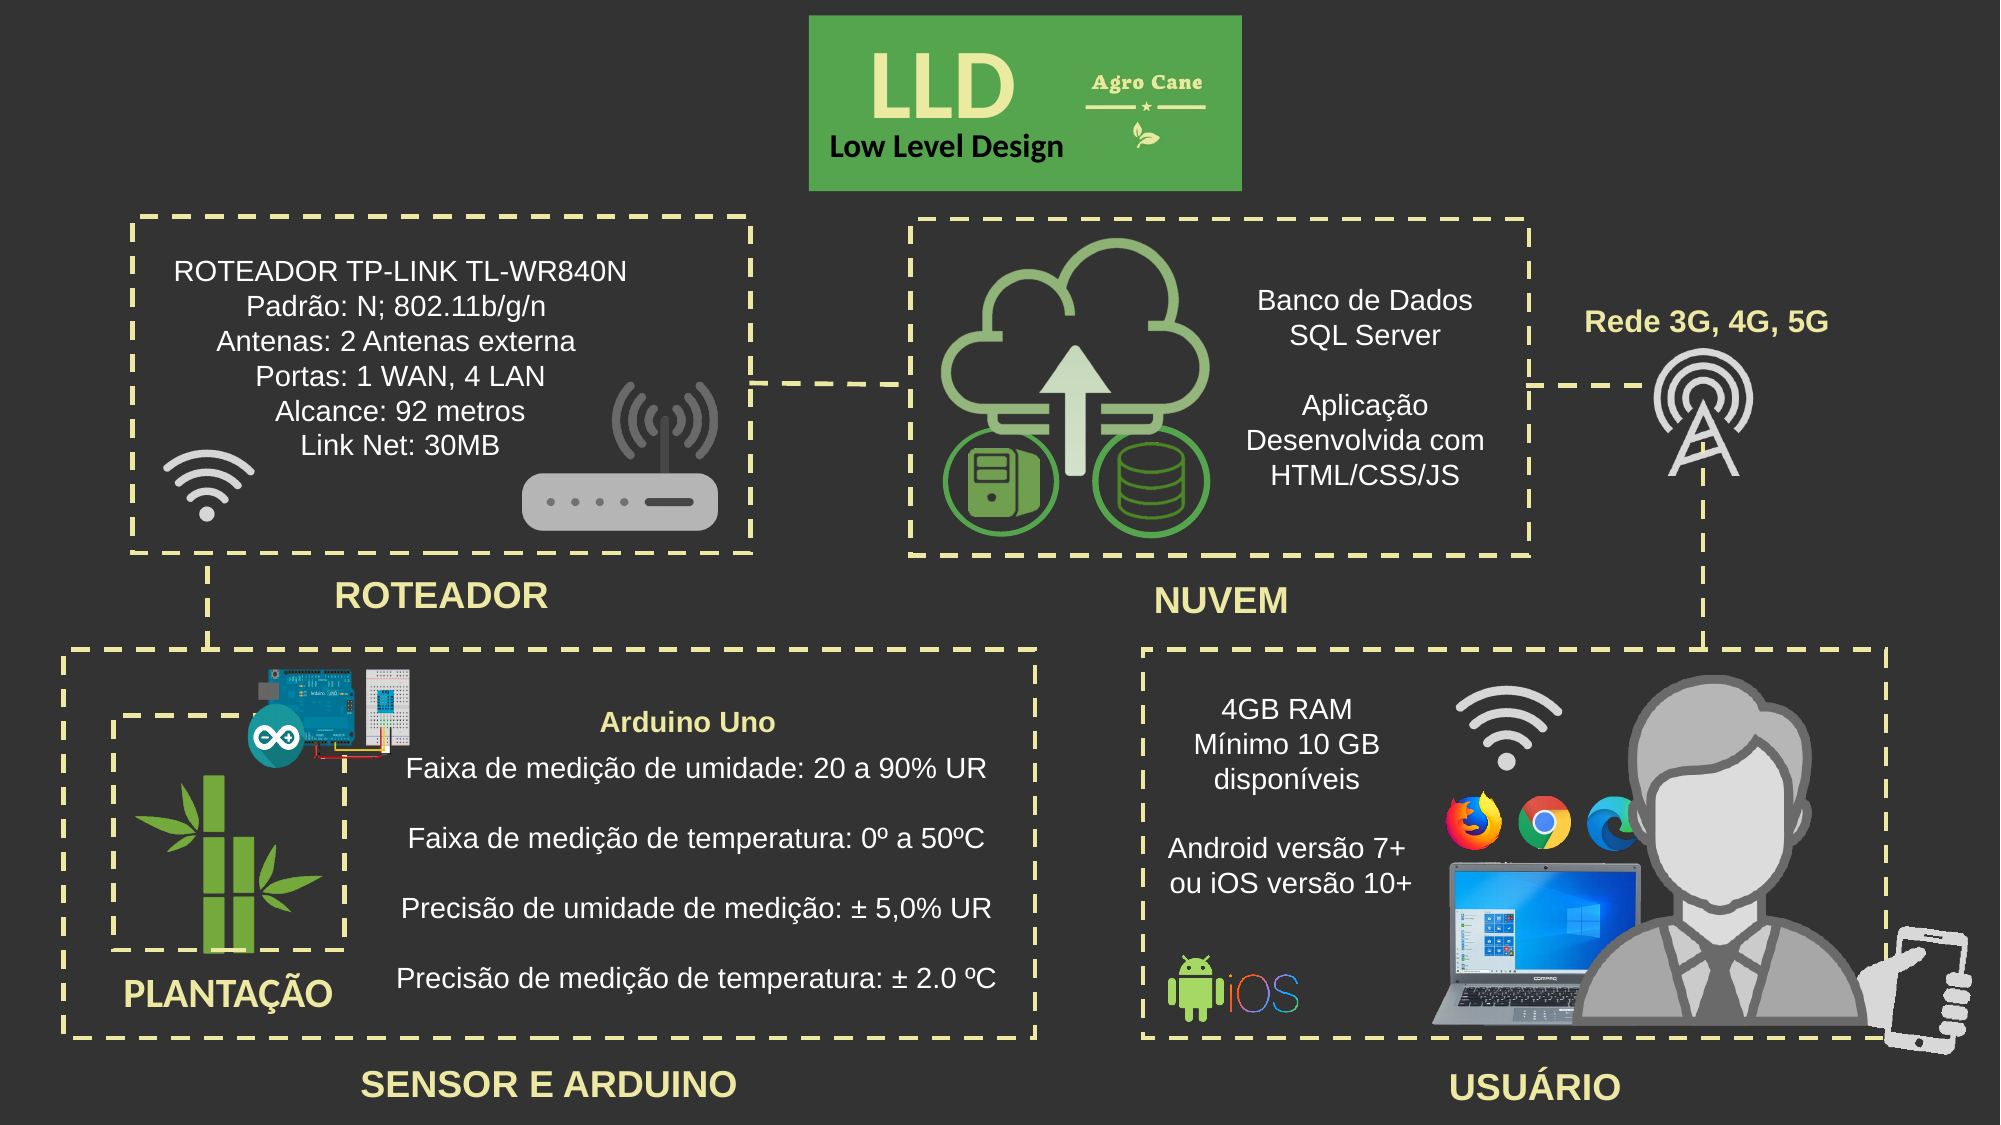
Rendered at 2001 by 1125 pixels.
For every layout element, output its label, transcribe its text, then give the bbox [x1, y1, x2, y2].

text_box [910, 218, 1529, 675]
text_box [1124, 649, 1973, 1125]
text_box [1070, 26, 1221, 179]
text_box [1104, 14, 1243, 192]
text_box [1568, 293, 1855, 476]
text_box Low Level Design [786, 117, 1108, 217]
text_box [132, 216, 751, 670]
text_box LLD [782, 11, 1104, 192]
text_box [63, 649, 1035, 1125]
